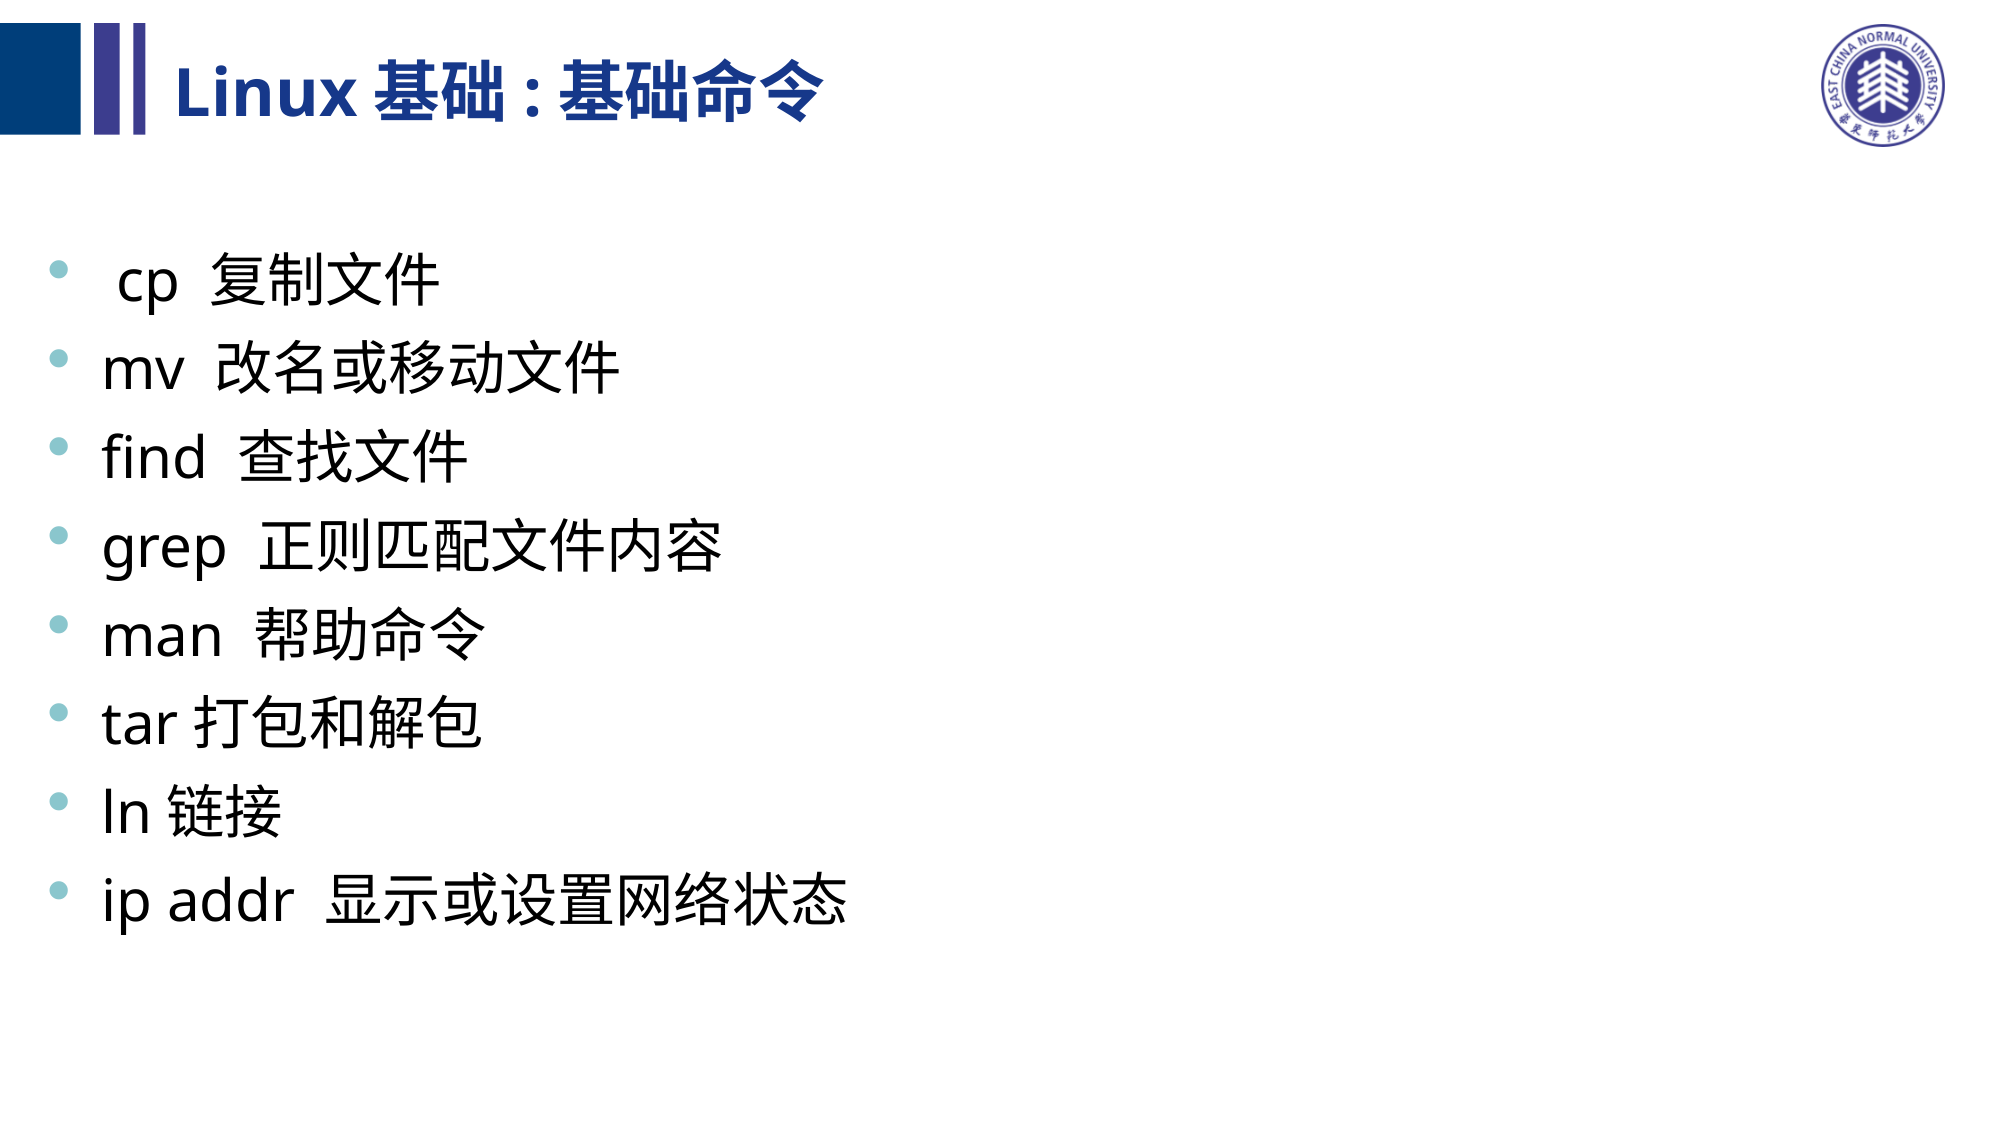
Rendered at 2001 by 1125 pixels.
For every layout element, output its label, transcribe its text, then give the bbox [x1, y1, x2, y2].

title Linux基础:基础命令 [158, 24, 1536, 138]
picture [1821, 24, 1945, 147]
list cp 复制文件 mv 改名或移动文件 find 查找文件 grep 正则匹配文件内容 man 帮助命令 tar打包和解包 ln链接 ip addr 显示或设置网络状态 [15, 146, 1864, 1054]
